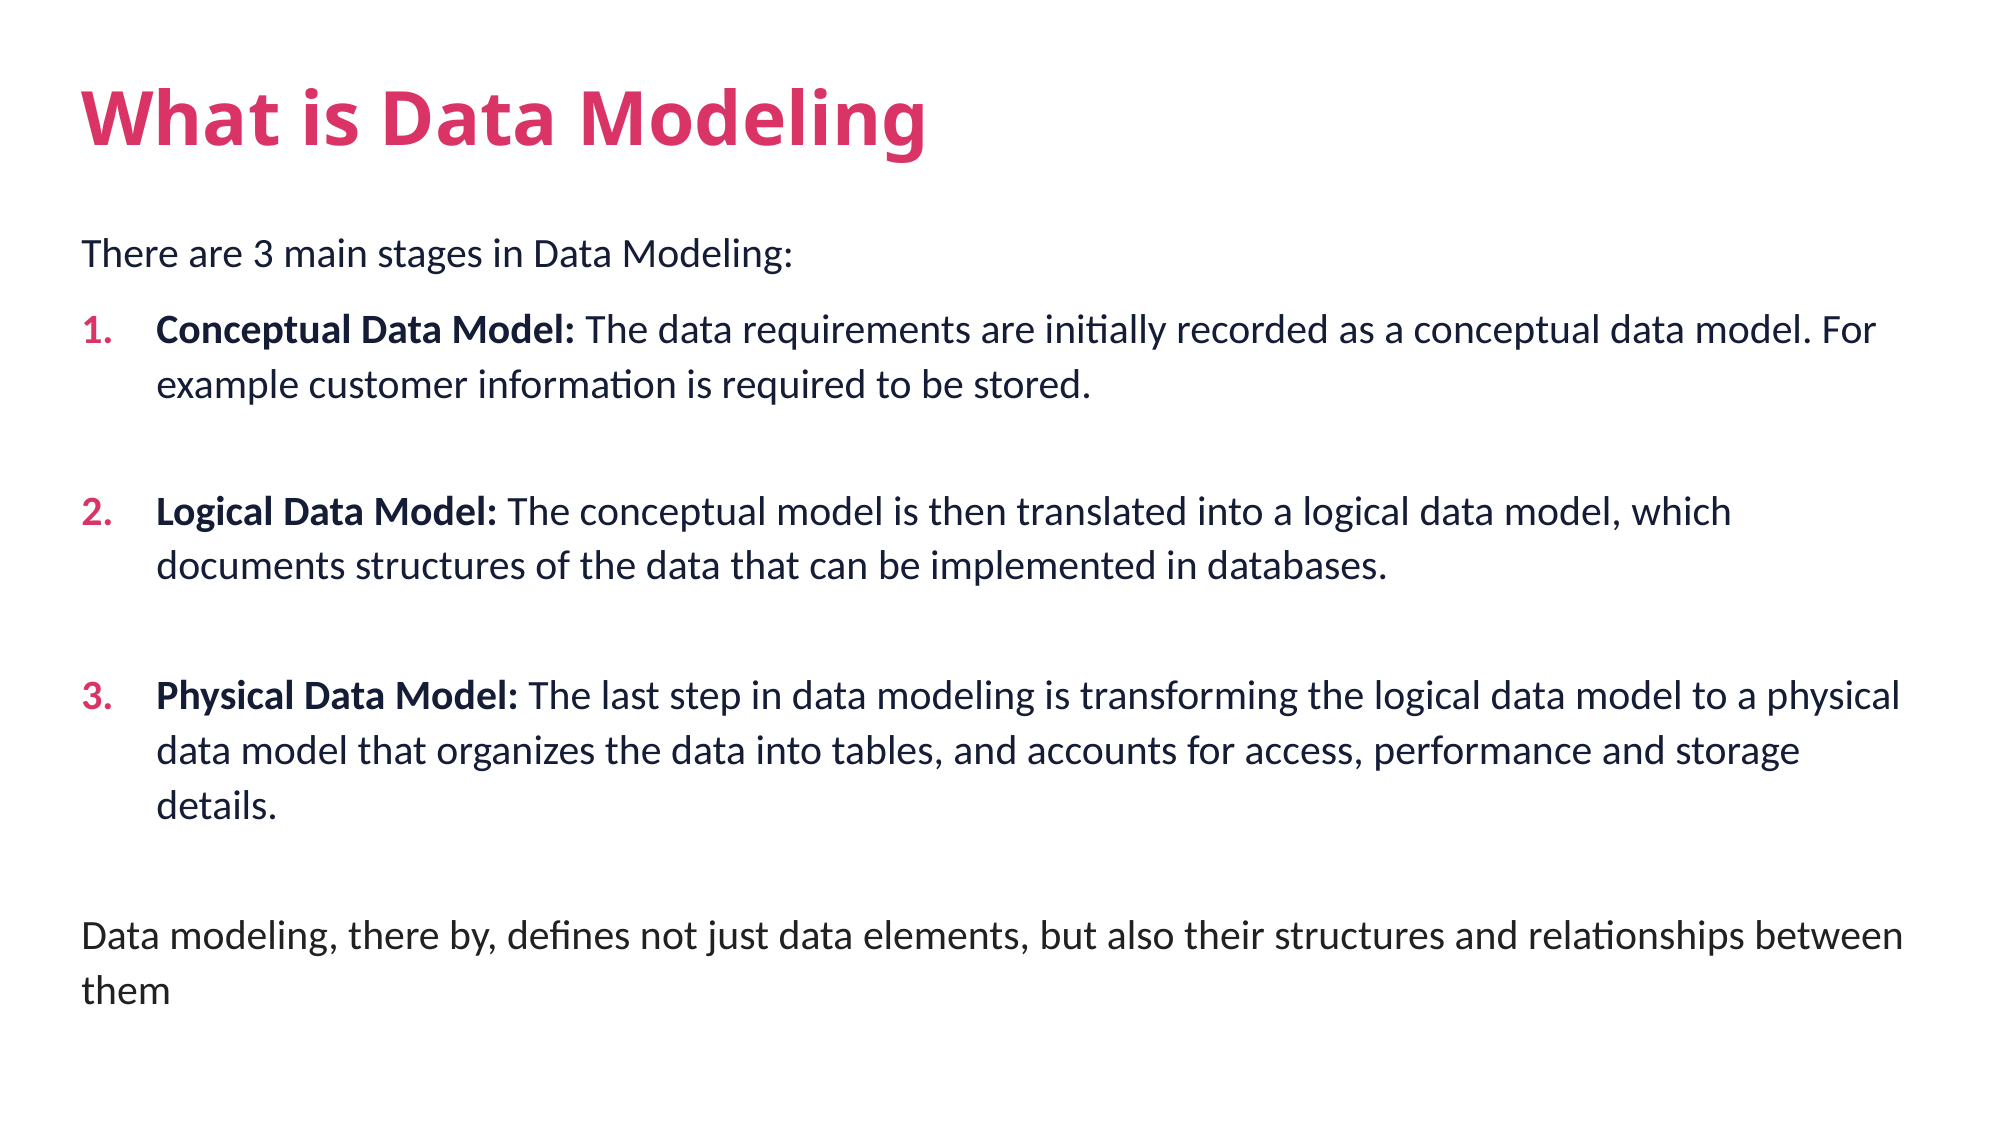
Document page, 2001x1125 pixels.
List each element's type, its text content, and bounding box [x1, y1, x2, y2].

title What is Data Modeling [81, 73, 1919, 185]
list There are 3 main stages in Data Modeling: Conceptual Data Model: The data requirements are initially recorded as a conceptual data model. For example customer information is required to be stored. Logical Data Model: The conceptual model is then translated into a logical data model, which documents structures of the data that can be implemented in databases. Physical Data Model: The last step in data modeling is transforming the logical data model to a physical data model that organizes the data into tables, and accounts for access, performance and storage details. Data modeling, there by, defines not just data elements, but also their structures and relationships between them [81, 220, 1919, 1019]
